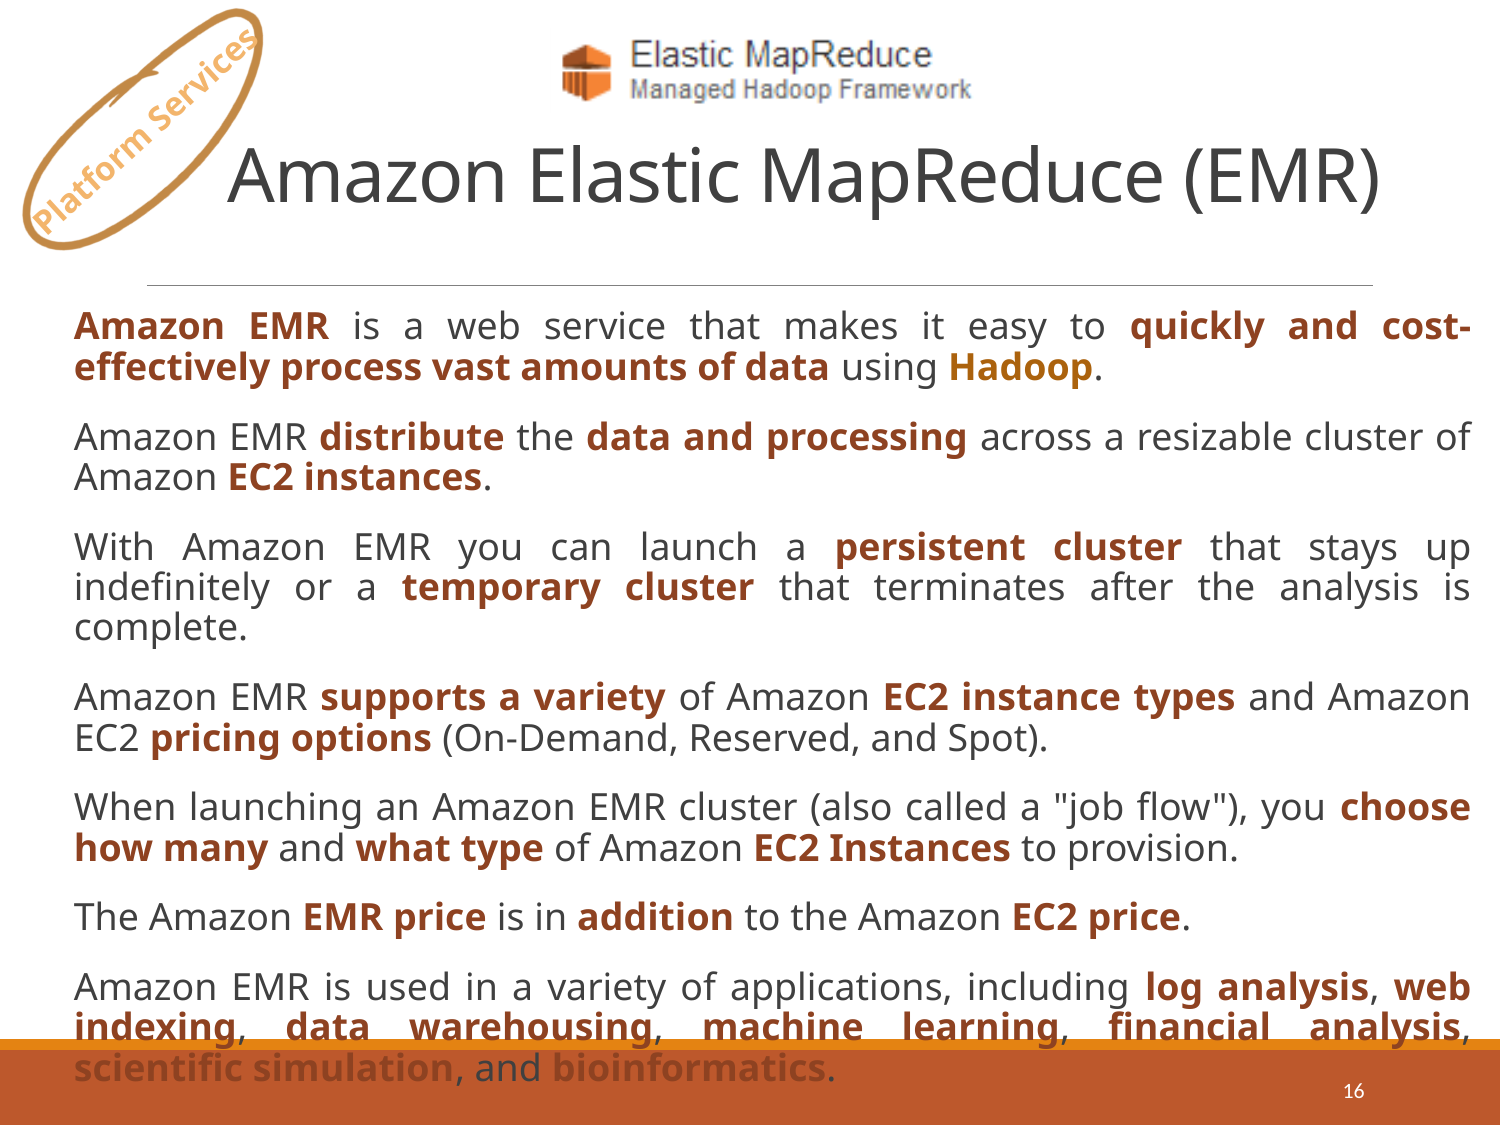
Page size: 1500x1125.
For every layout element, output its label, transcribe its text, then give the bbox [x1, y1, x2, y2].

title Amazon Elastic MapReduce (EMR) [212, 57, 1463, 225]
list Amazon EMR is a web service that makes it easy to quickly and cost-effectively process vast amounts of data using Hadoop. Amazon EMR distribute the data and processing across a resizable cluster of Amazon EC2 instances. With Amazon EMR you can launch a persistent cluster that stays up indefinitely or a temporary cluster that terminates after the analysis is complete. Amazon EMR supports a variety of Amazon EC2 instance types and Amazon EC2 pricing options (On-Demand, Reserved, and Spot). When launching an Amazon EMR cluster (also called a "job flow"), you choose how many and what type of Amazon EC2 Instances to provision. The Amazon EMR price is in addition to the Amazon EC2 price. Amazon EMR is used in a variety of applications, including log analysis, web indexing, data warehousing, machine learning, financial analysis, scientific simulation, and bioinformatics. [59, 299, 1472, 1075]
slide_number 16 [1218, 1059, 1380, 1120]
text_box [0, 62, 318, 205]
picture [549, 24, 982, 117]
